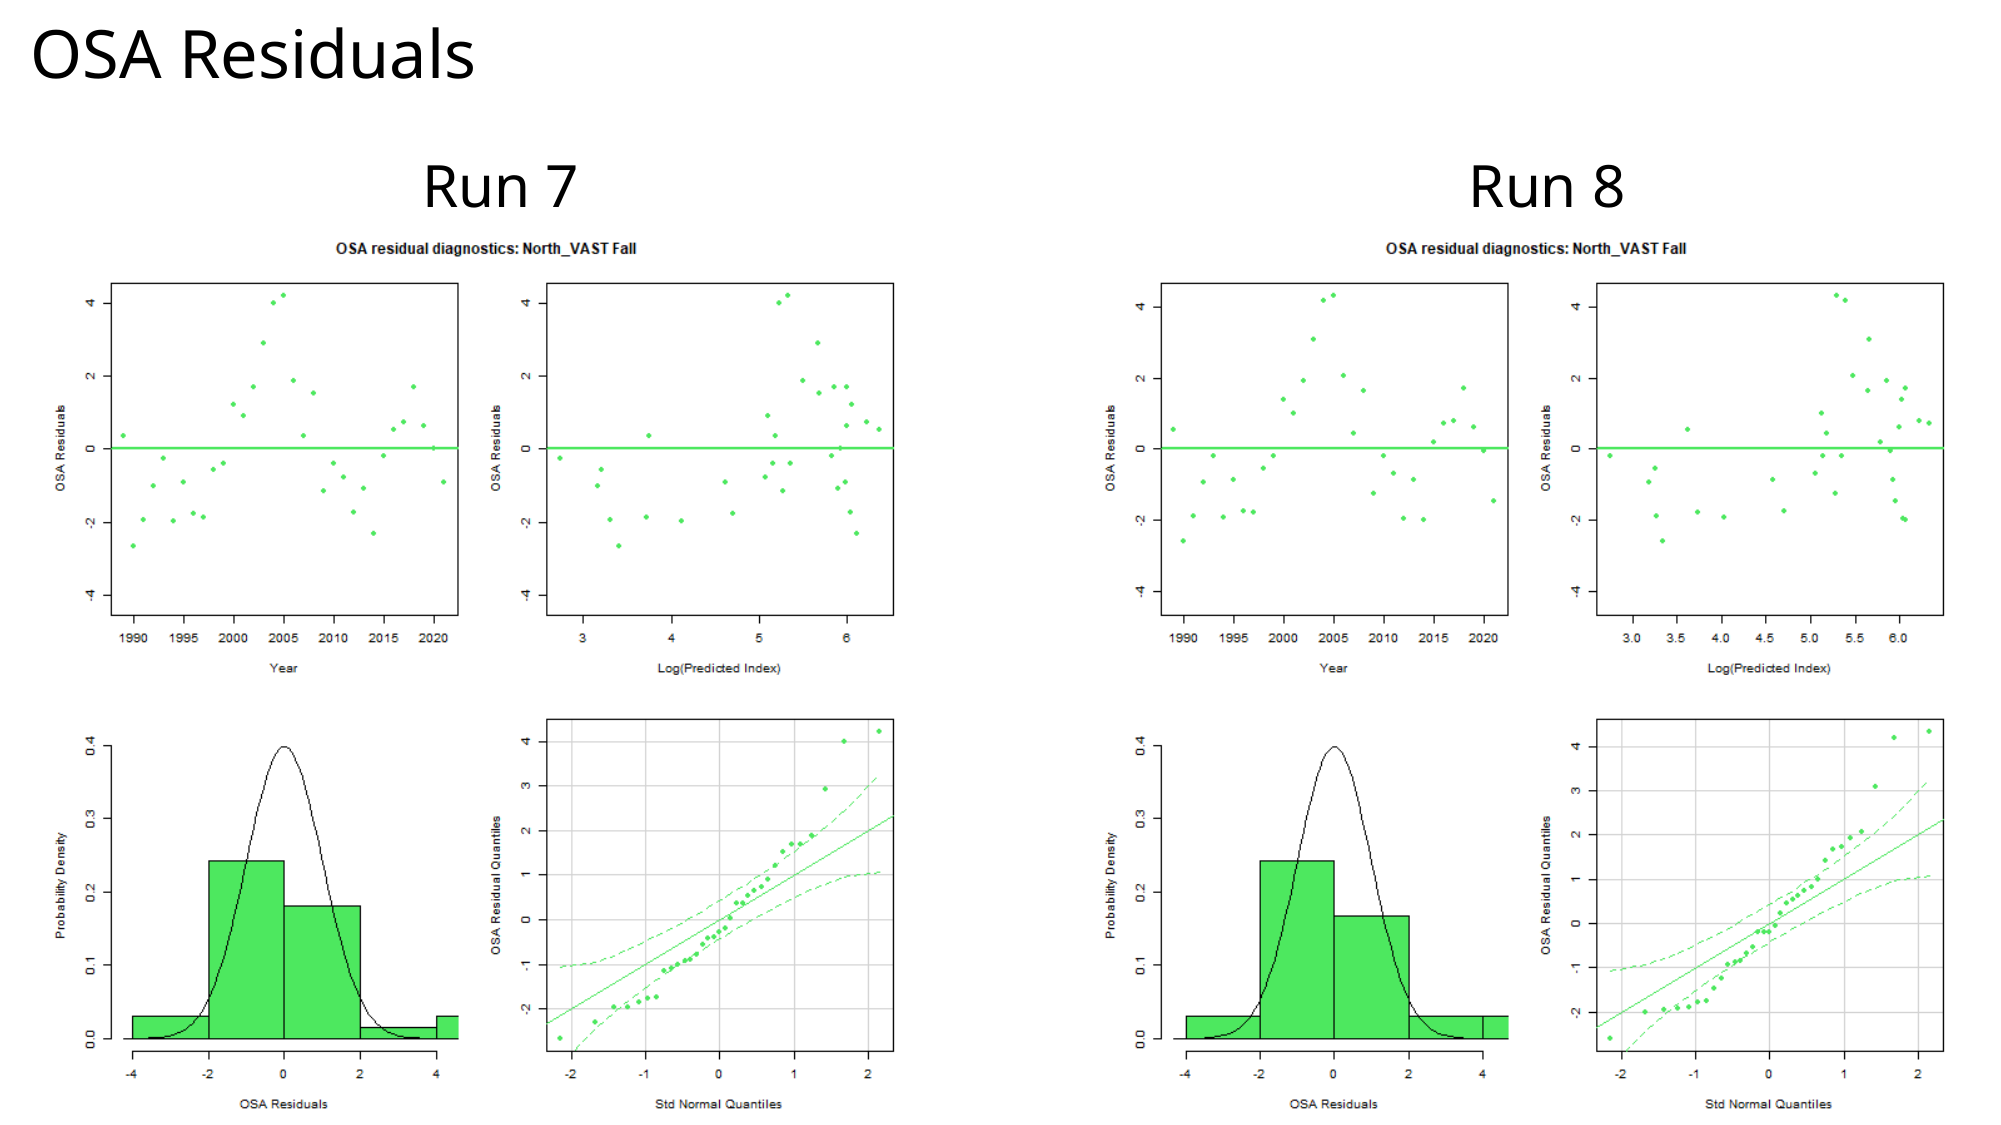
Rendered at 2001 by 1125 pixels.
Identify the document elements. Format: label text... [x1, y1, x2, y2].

text_box Run 7 [173, 149, 828, 224]
picture [37, 224, 938, 1125]
picture [1087, 224, 1988, 1125]
text_box Run 8 [1220, 149, 1875, 224]
text_box OSA Residuals [15, 13, 1379, 165]
